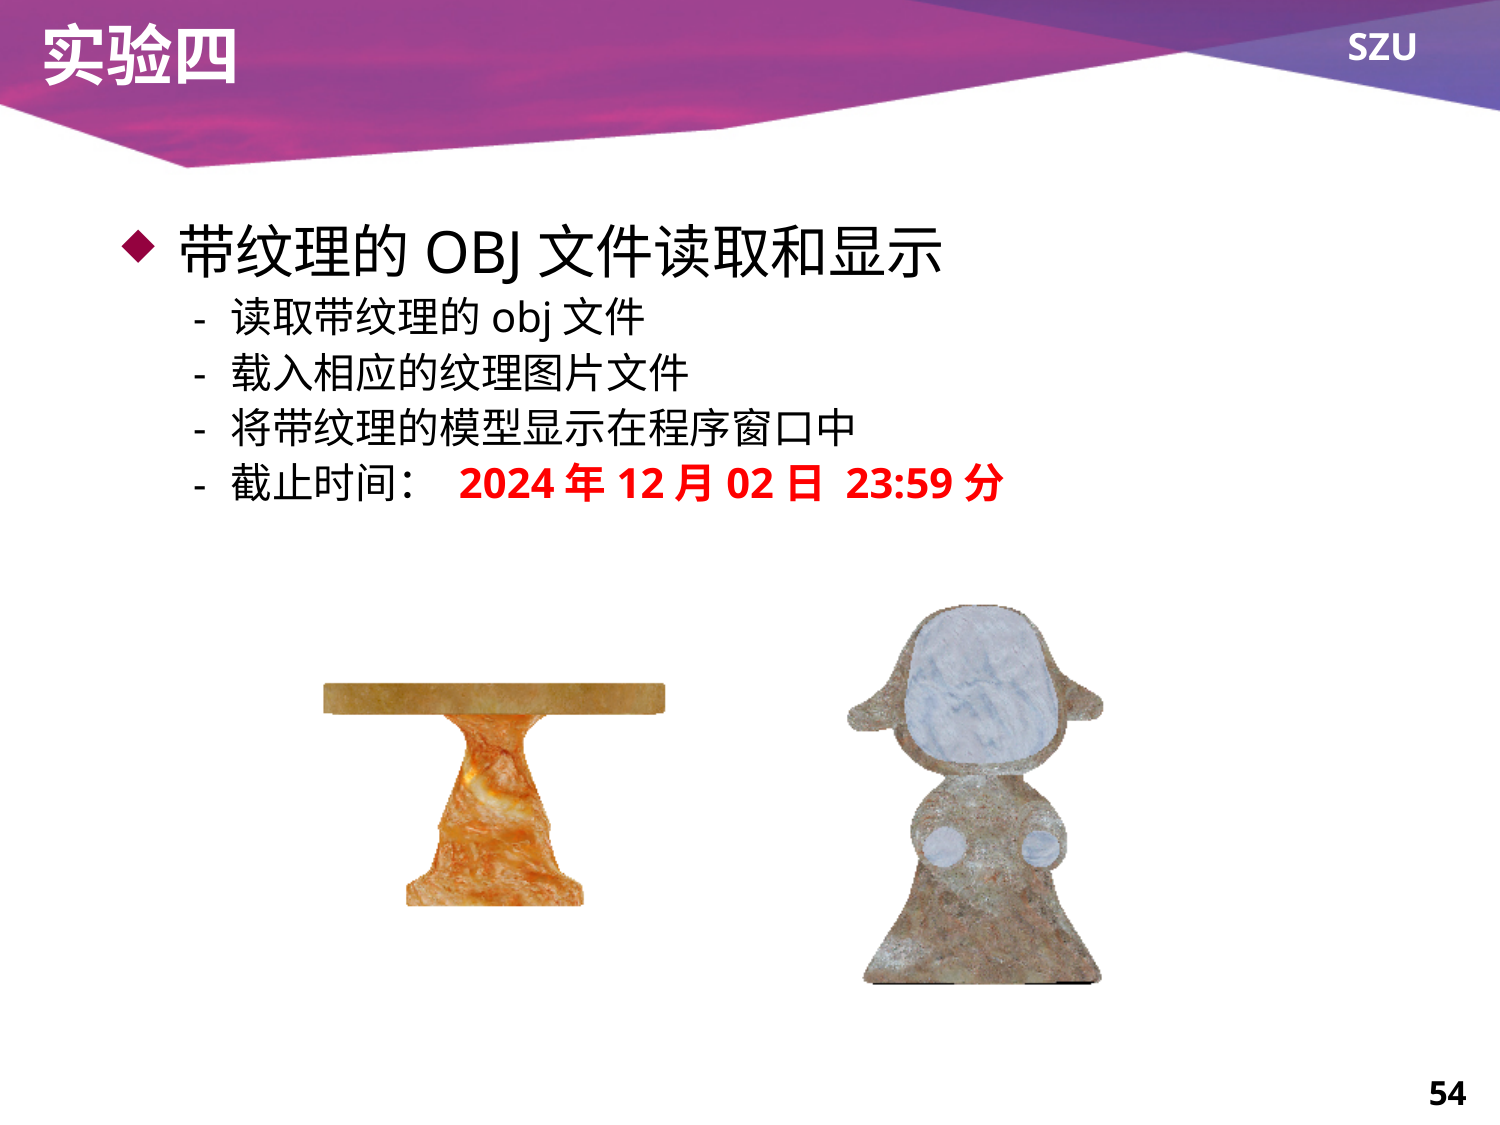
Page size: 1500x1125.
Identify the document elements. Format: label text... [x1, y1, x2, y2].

slide_number 54 [1384, 1065, 1500, 1125]
picture [0, 0, 1500, 1125]
title 实验四 [25, 15, 1320, 104]
list 带纹理的OBJ文件读取和显示 读取带纹理的obj文件 载入相应的纹理图片文件 将带纹理的模型显示在程序窗口中 截止时间： 2024年12月02日 23:59分 [103, 216, 1397, 930]
